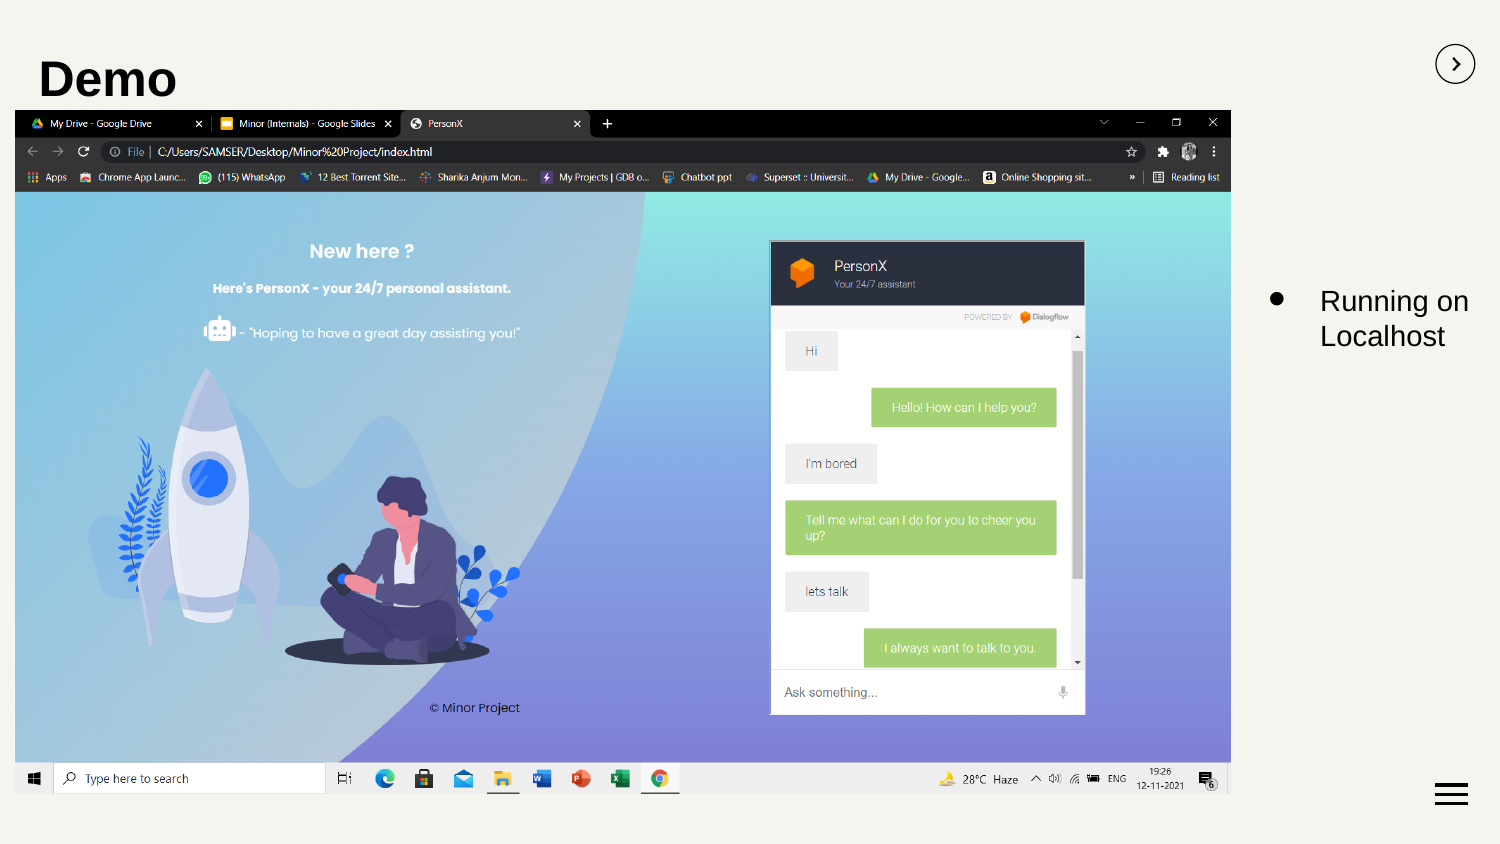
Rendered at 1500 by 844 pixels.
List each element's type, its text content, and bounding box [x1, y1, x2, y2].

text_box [1435, 43, 1476, 85]
text_box Running on Localhost [1235, 267, 1488, 368]
picture [15, 110, 1231, 794]
text_box Demo [30, 42, 669, 109]
picture [1435, 783, 1468, 806]
